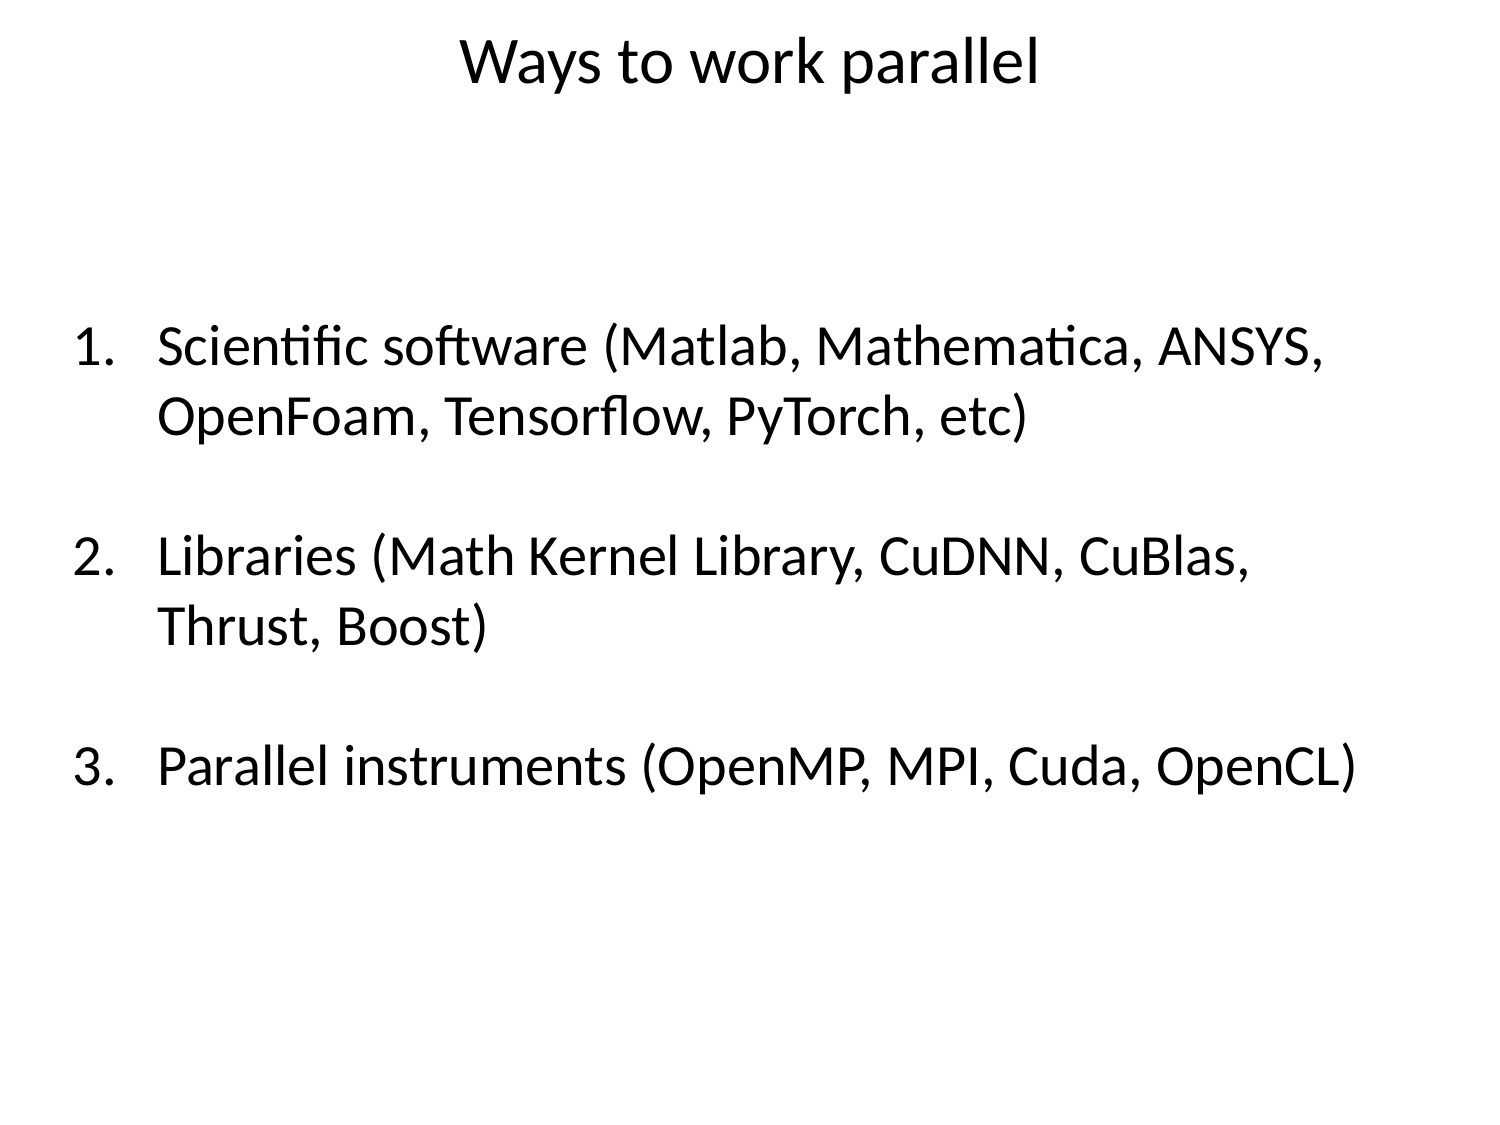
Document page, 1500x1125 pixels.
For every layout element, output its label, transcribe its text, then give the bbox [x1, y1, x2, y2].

subtitle Ways to work parallel [29, 0, 1471, 124]
text_box Scientific software (Matlab, Mathematica, ANSYS, OpenFoam, Tensorflow, PyTorch, etc) Libraries (Math Kernel Library, CuDNN, CuBlas, Thrust, Boost) Parallel instruments (OpenMP, MPI, Cuda, OpenCL) [58, 299, 1441, 805]
